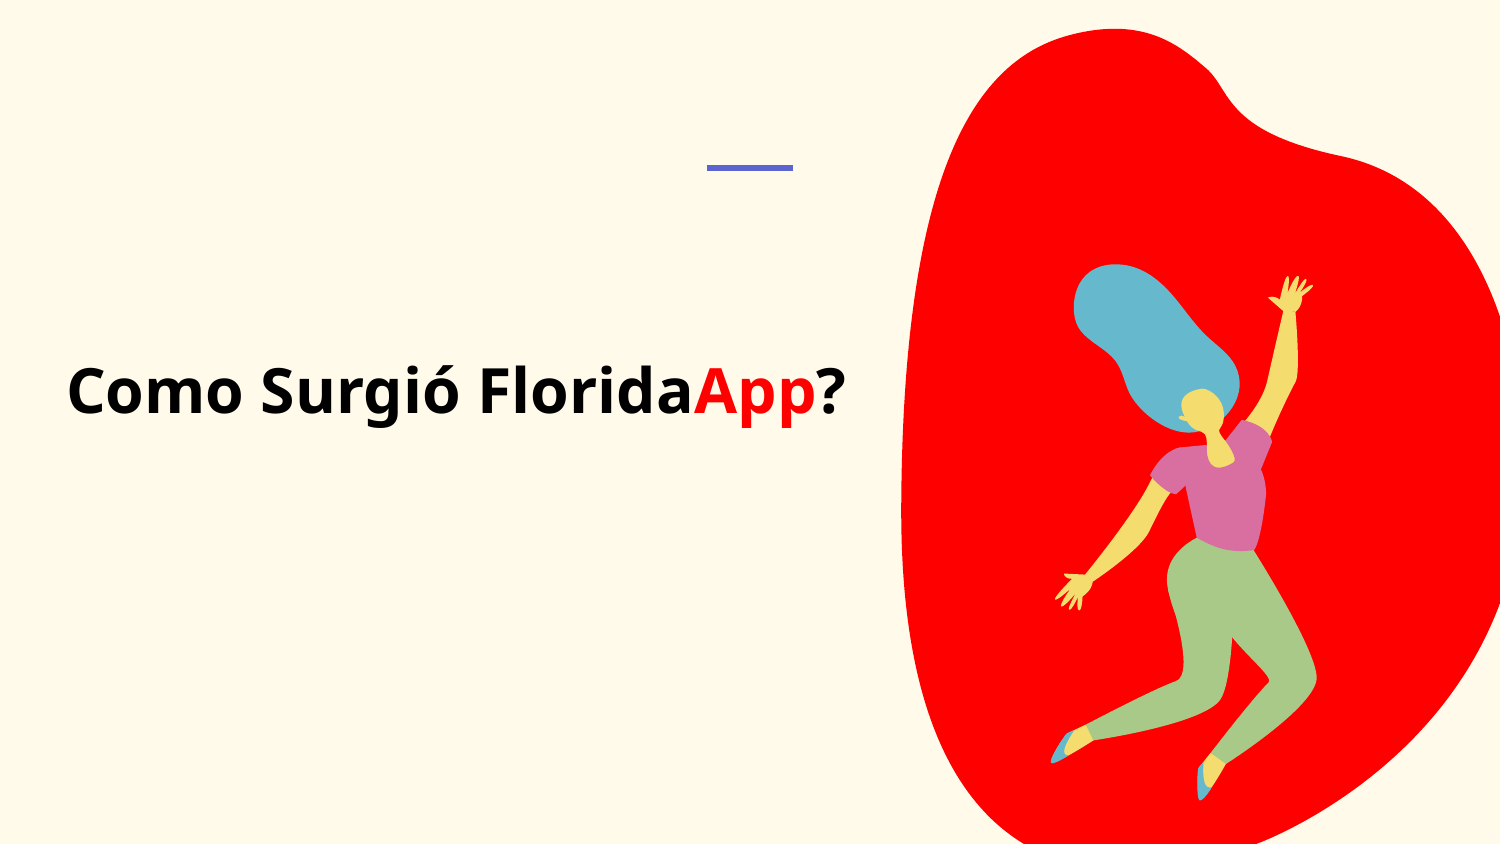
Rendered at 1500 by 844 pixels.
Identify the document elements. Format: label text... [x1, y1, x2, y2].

text_box [901, 28, 1500, 844]
title Como Surgió FloridaApp? [0, 317, 1043, 442]
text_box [1048, 264, 1318, 801]
